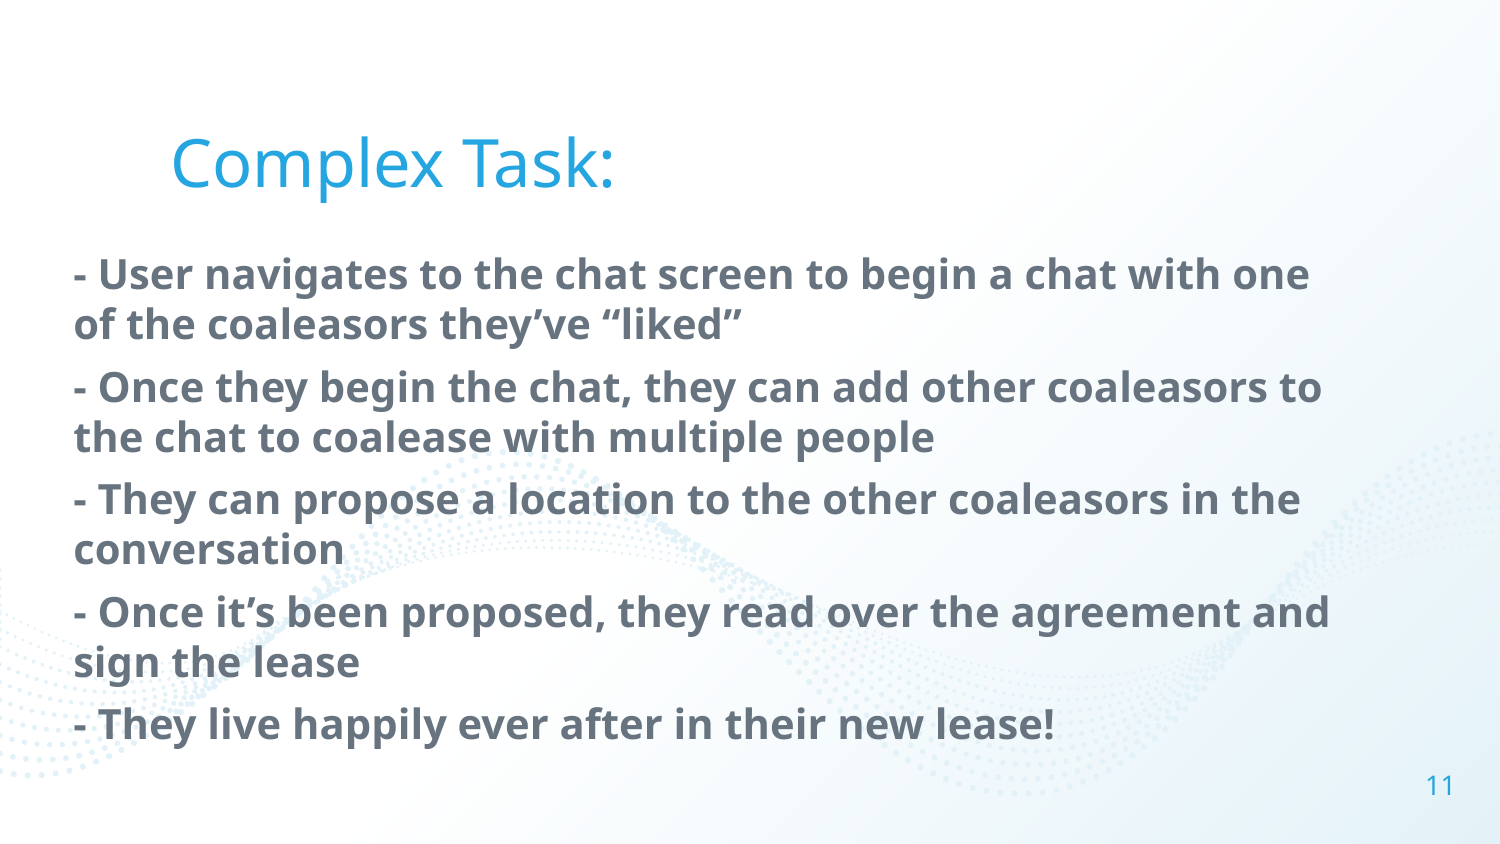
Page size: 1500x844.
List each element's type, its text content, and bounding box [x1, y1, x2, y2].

text_box - User navigates to the chat screen to begin a chat with one of the coaleasors they’ve “liked” - Once they begin the chat, they can add other coaleasors to the chat to coalease with multiple people - They can propose a location to the other coaleasors in the conversation - Once it’s been proposed, they read over the agreement and sign the lease - They live happily ever after in their new lease! [58, 232, 1367, 764]
title Complex Task: [170, 137, 1330, 203]
slide_number ‹#› [1366, 754, 1457, 819]
